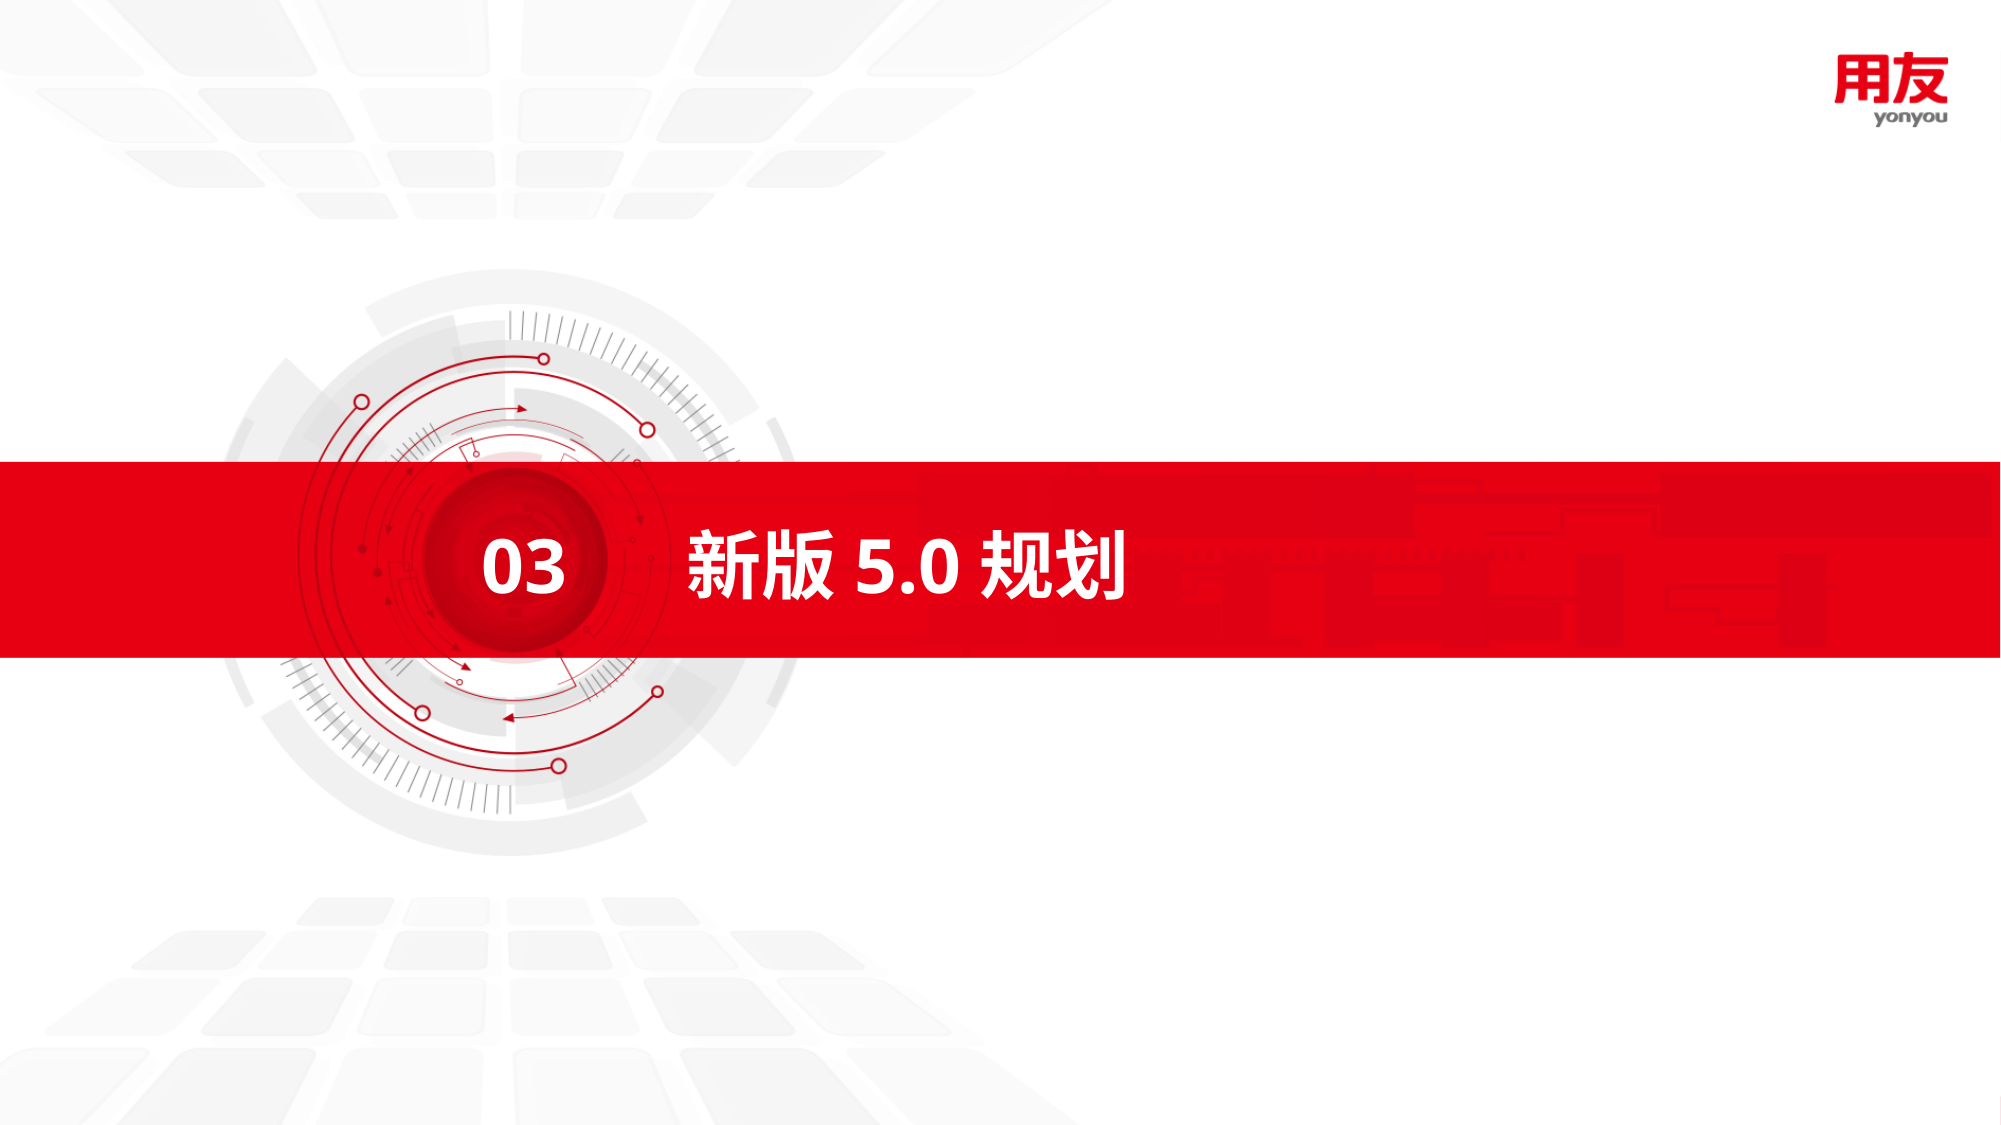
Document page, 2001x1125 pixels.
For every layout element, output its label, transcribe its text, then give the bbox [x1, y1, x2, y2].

text_box 03 [452, 511, 597, 617]
picture [0, 0, 2001, 1125]
text_box 新版5.0规划 [671, 511, 1706, 617]
